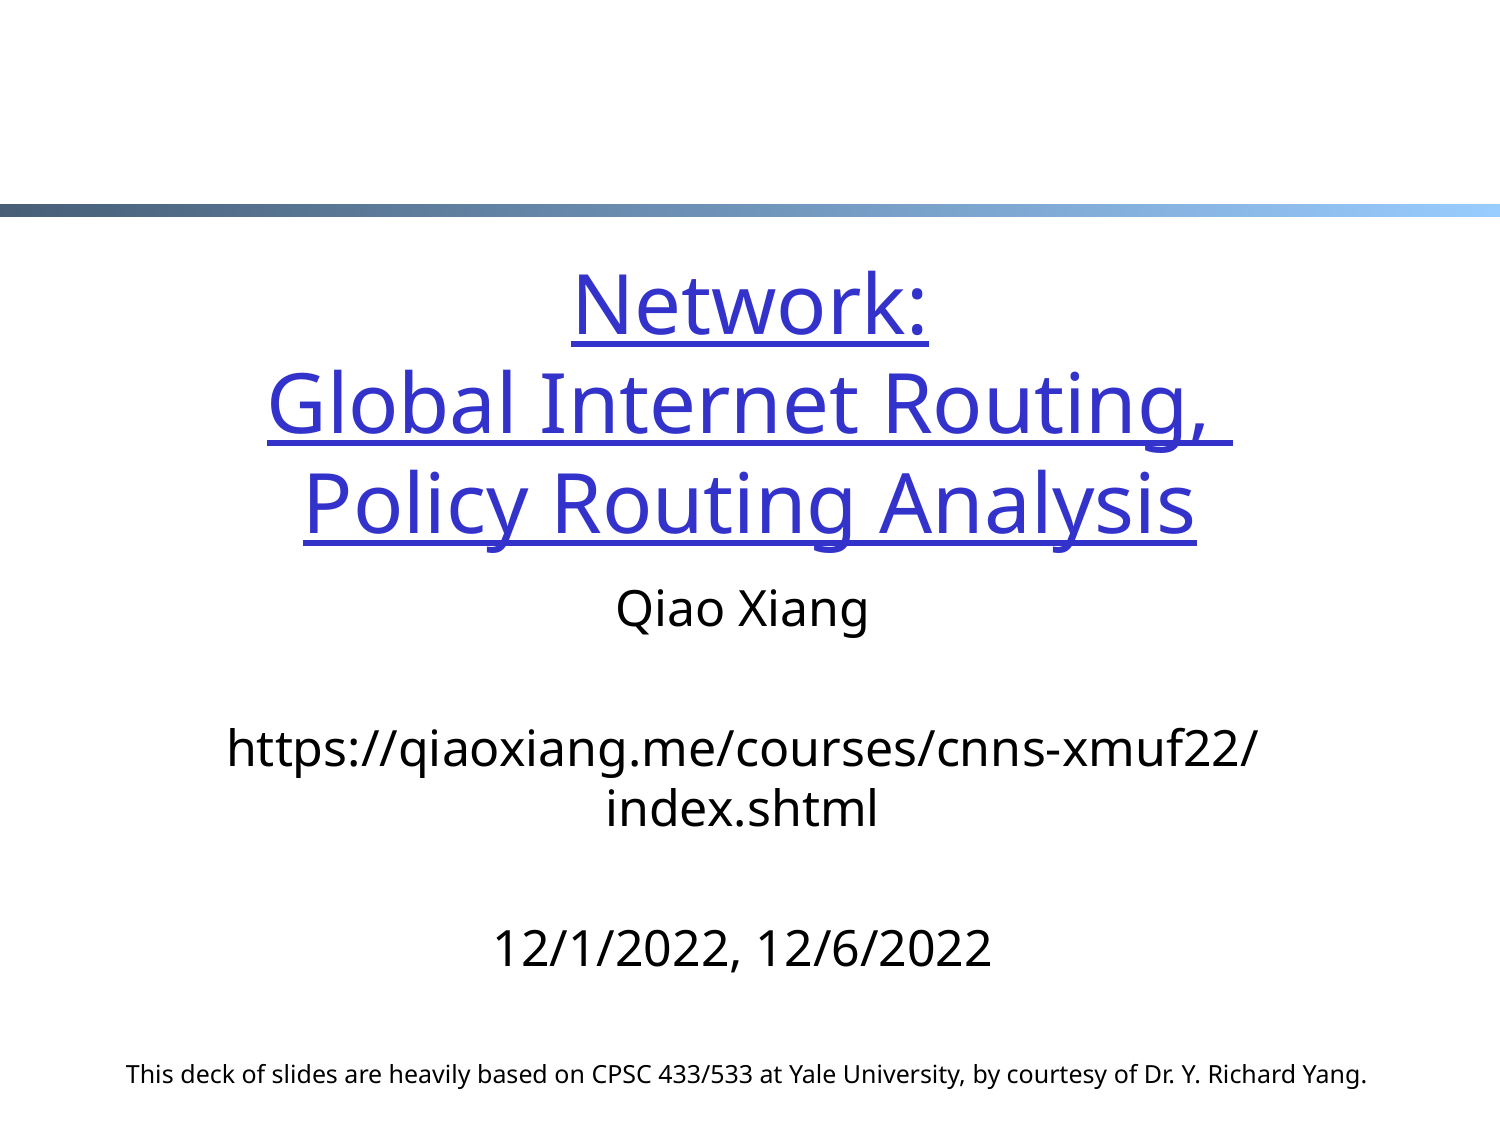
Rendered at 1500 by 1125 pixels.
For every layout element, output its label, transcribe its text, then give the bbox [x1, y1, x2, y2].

text_box [1172, 204, 1176, 217]
text_box Qiao Xiang https://qiaoxiang.me/courses/cnns-xmuf22/index.shtml 12/1/2022, 12/6/2022 [167, 568, 1318, 857]
text_box a2 [1424, 204, 1428, 217]
title Network: Global Internet Routing, Policy Routing Analysis [112, 232, 1388, 570]
text_box This deck of slides are heavily based on CPSC 433/533 at Yale University, by courtesy of Dr. Y. Richard Yang. [111, 1051, 1391, 1096]
